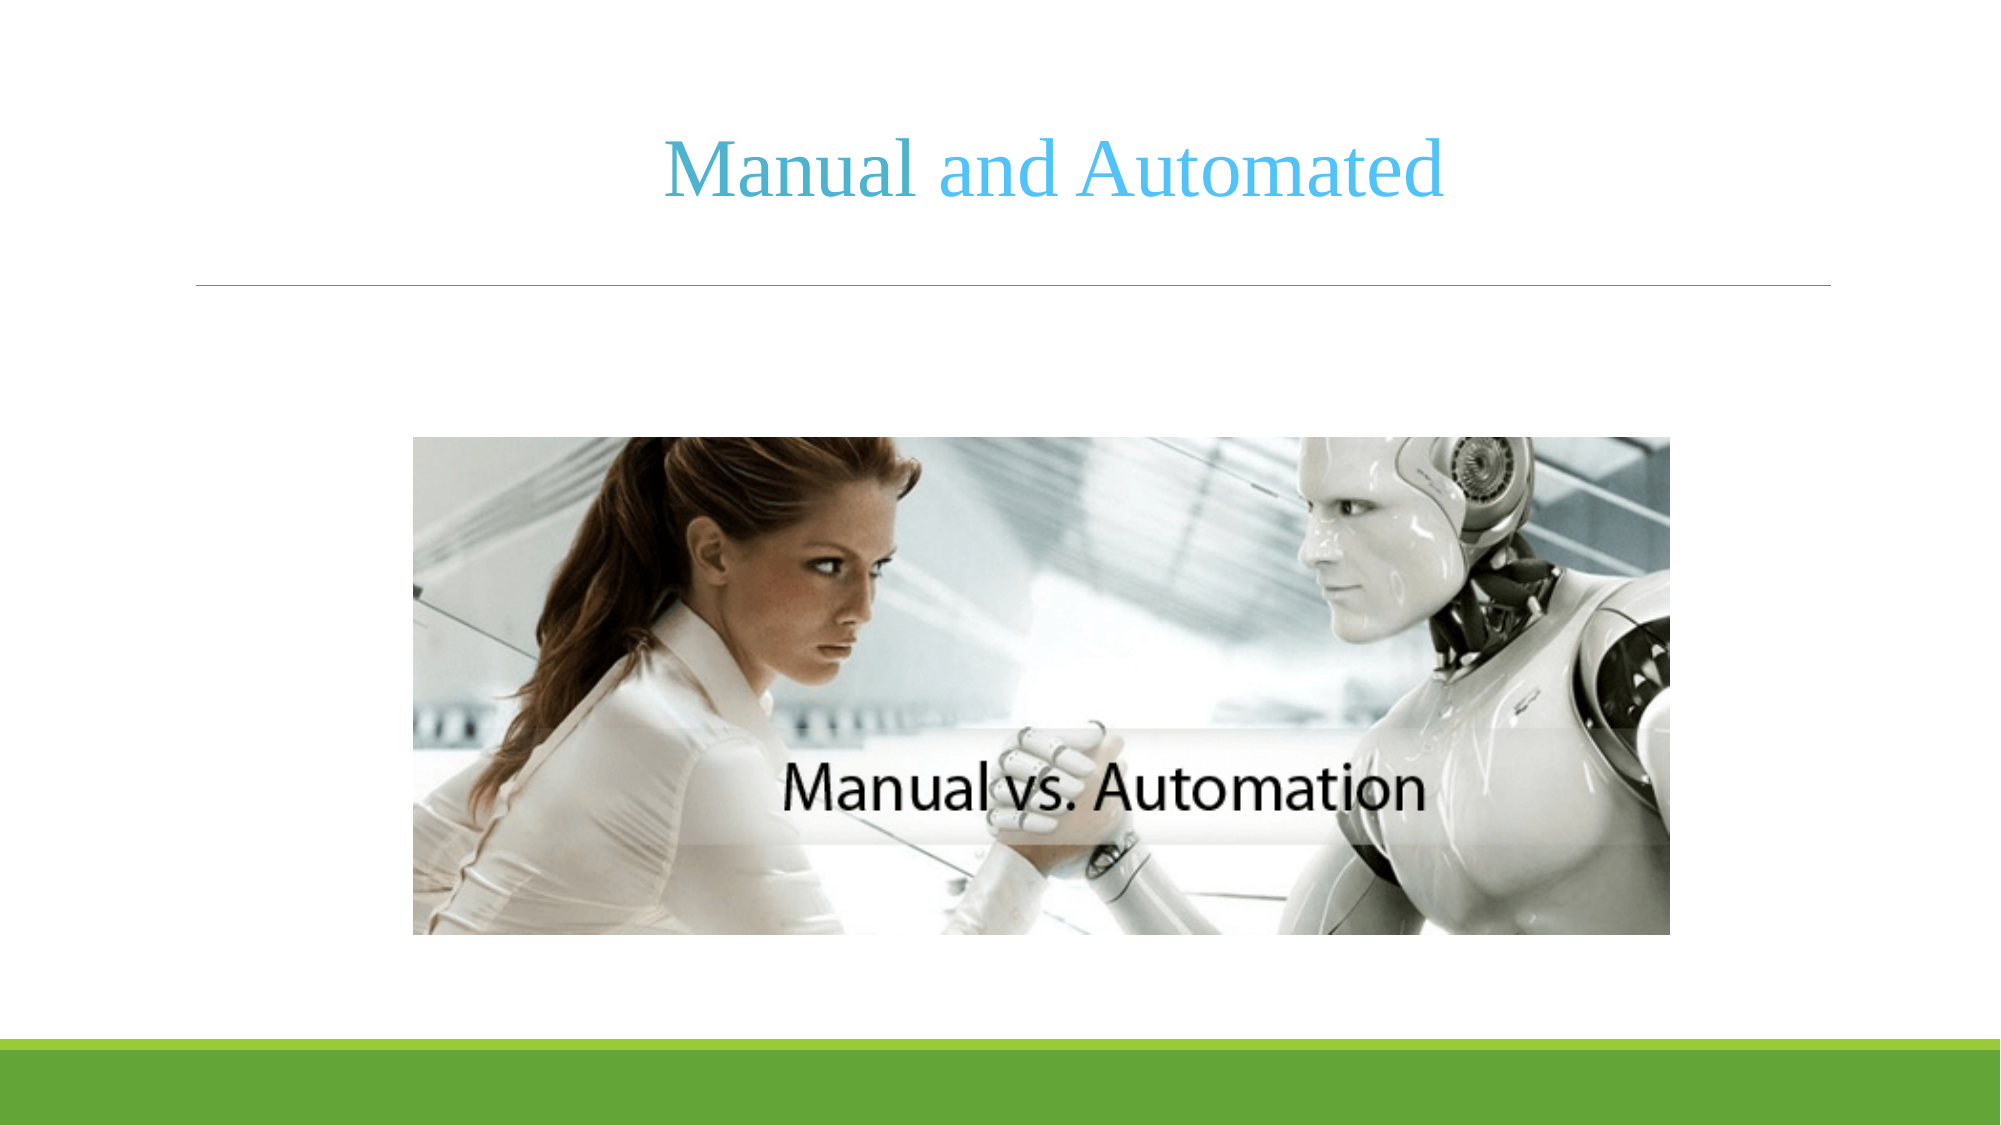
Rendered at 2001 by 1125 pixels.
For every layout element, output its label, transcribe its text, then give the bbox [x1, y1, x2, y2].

text_box Manual and Automated [439, 69, 1670, 257]
picture [412, 436, 1671, 936]
